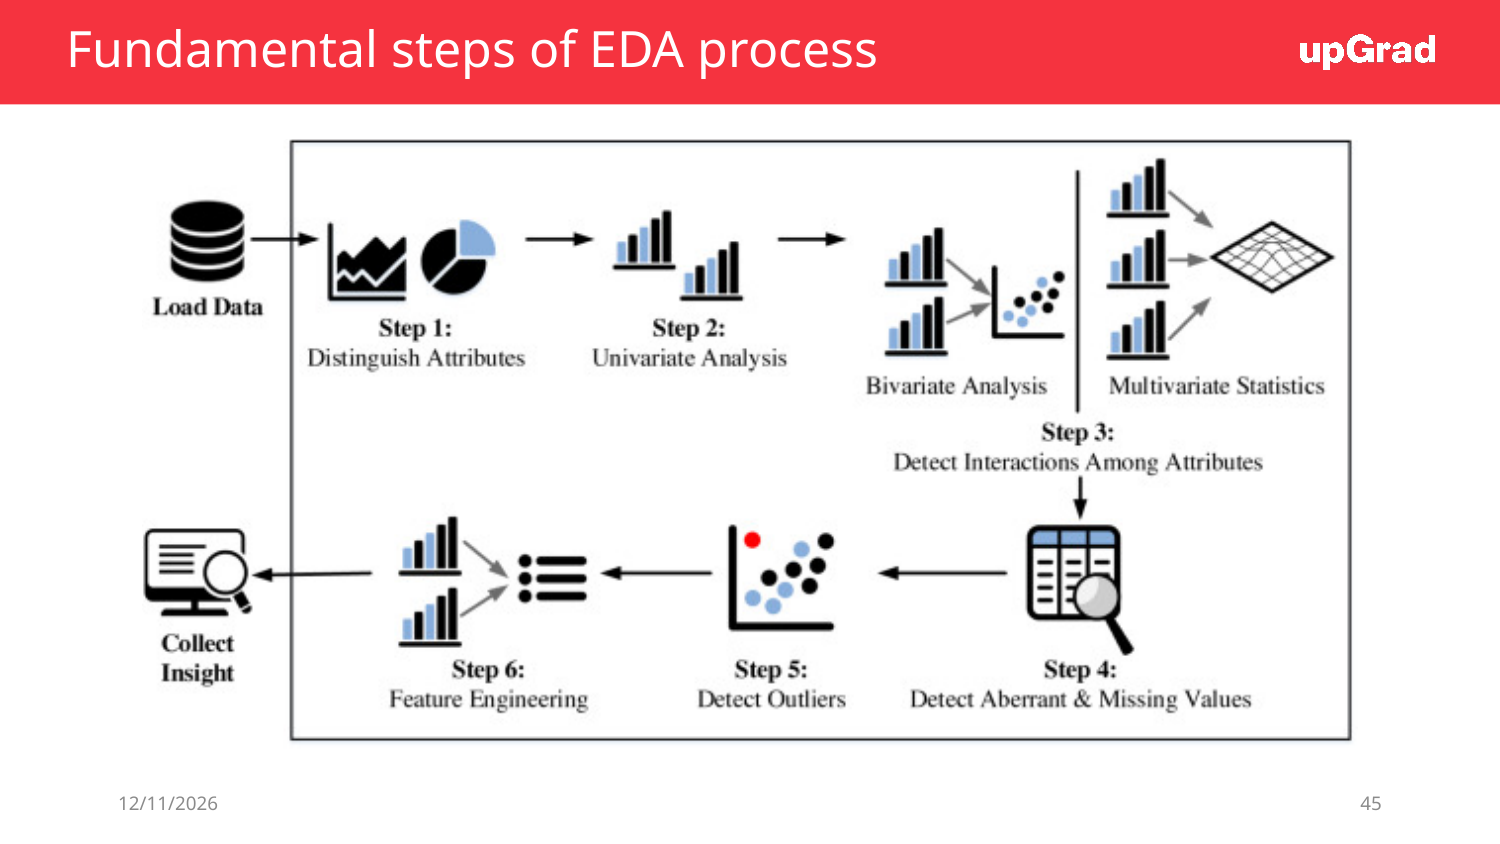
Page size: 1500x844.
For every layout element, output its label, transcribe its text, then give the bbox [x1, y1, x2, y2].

title Fundamental steps of EDA process [51, 20, 1258, 83]
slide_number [103, 782, 441, 827]
picture [142, 139, 1358, 749]
picture [1300, 34, 1435, 70]
slide_number 45 [1059, 782, 1397, 827]
